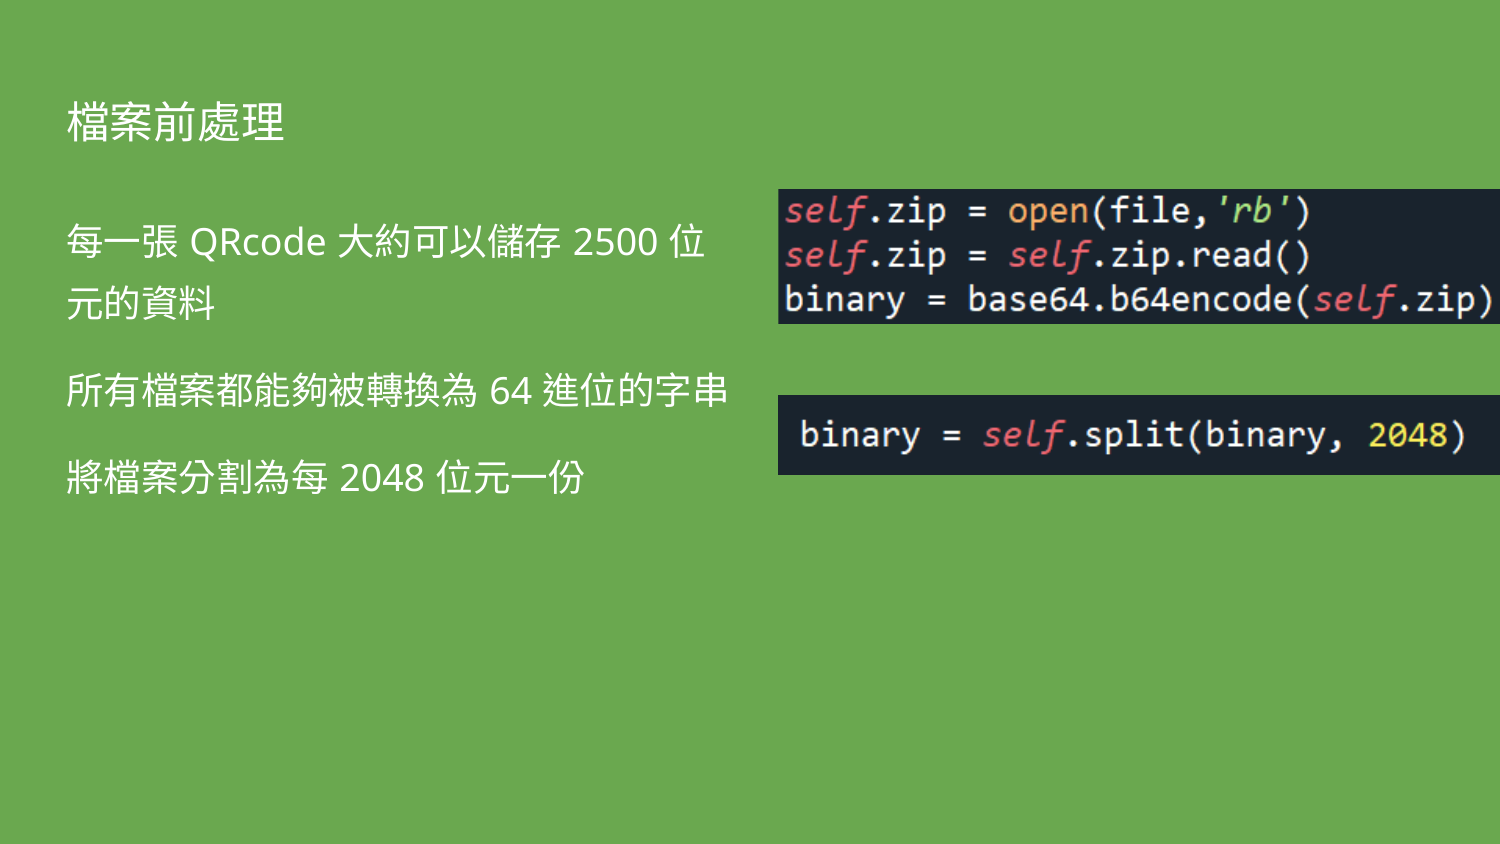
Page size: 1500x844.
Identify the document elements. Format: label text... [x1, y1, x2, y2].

picture [778, 394, 1500, 475]
list 每一張QRcode大約可以儲存2500位元的資料 所有檔案都能夠被轉換為64進位的字串 將檔案分割為每2048位元一份 [51, 189, 746, 750]
picture [778, 188, 1500, 324]
title 檔案前處理 [51, 72, 1449, 167]
